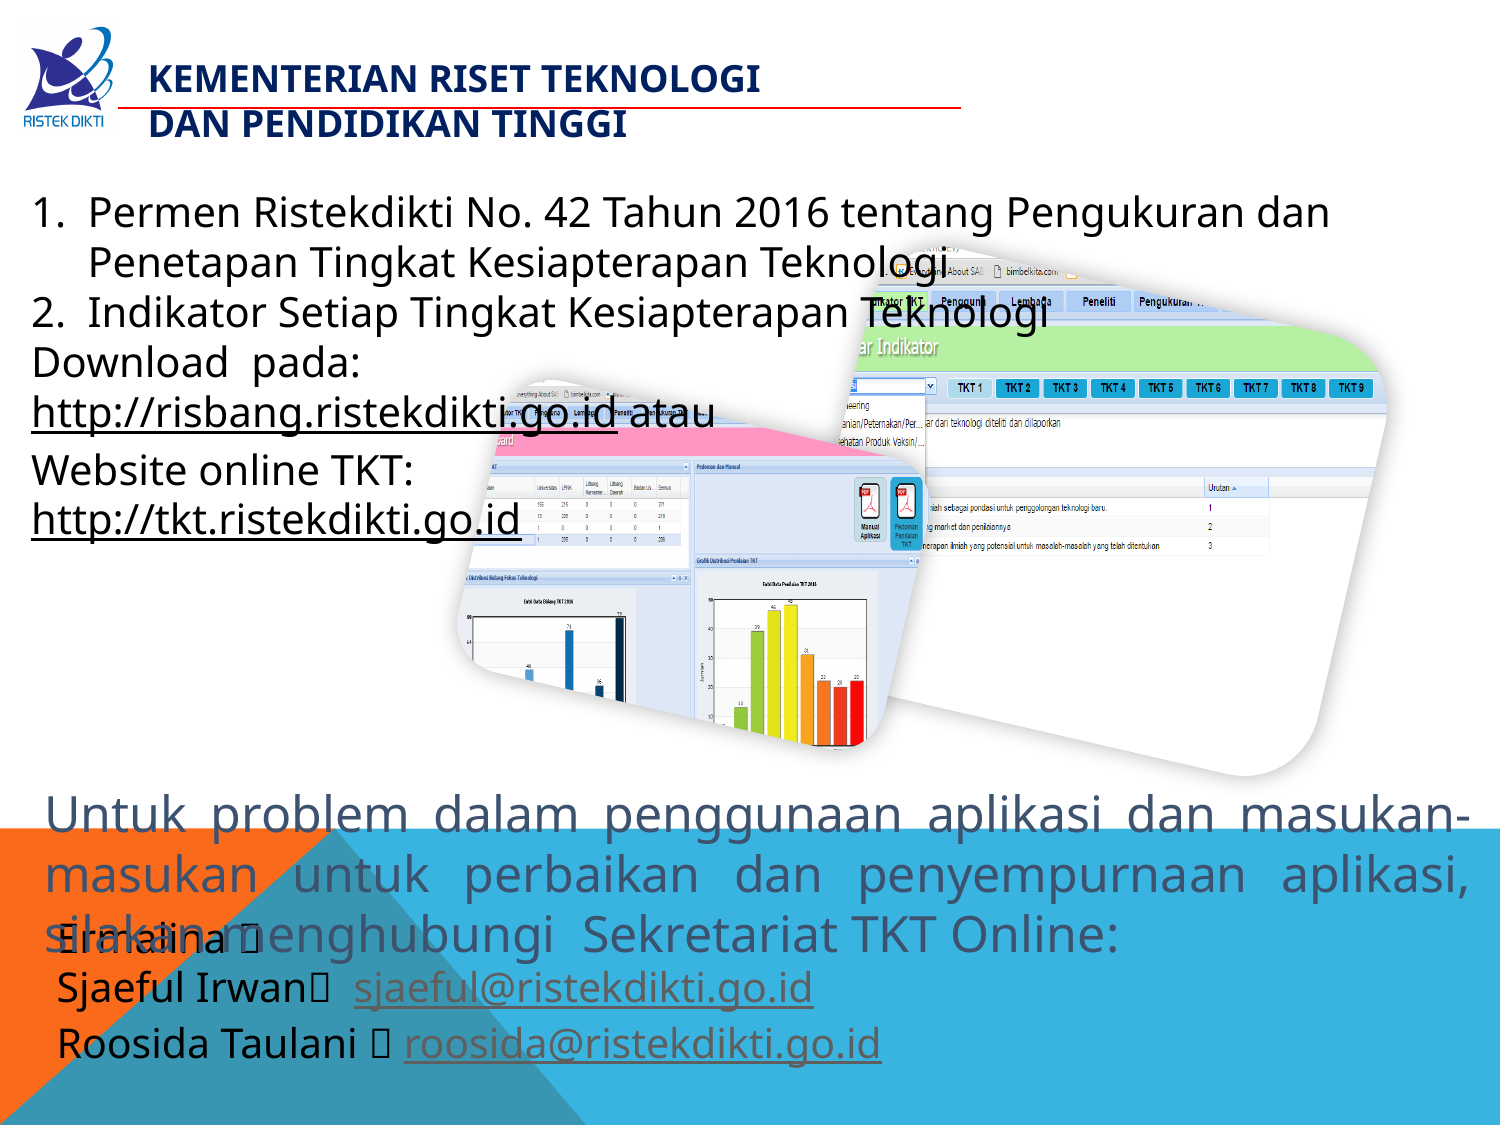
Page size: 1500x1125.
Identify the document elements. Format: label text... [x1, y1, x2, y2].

picture [16, 16, 118, 134]
picture [457, 285, 1359, 776]
text_box KEMENTERIAN RISET TEKNOLOGI DAN PENDIDIKAN TINGGI [132, 47, 863, 107]
text_box KEMENTERIAN RISET TEKNOLOGI DAN PENDIDIKAN TINGGI [132, 117, 863, 153]
text_box Untuk problem dalam penggunaan aplikasi dan masukan-masukan untuk perbaikan dan penyempurnaan aplikasi, silakan menghubungi Sekretariat TKT Online: [29, 775, 1487, 970]
title Ermalina  Sjaeful Irwan sjaeful@ristekdikti.go.id Roosida Taulani  roosida@ristekdikti.go.id [41, 970, 1266, 1081]
text_box Permen Ristekdikti No. 42 Tahun 2016 tentang Pengukuran dan Penetapan Tingkat Kesiapterapan Teknologi Indikator Setiap Tingkat Kesiapterapan Teknologi Download pada: http://risbang.ristekdikti.go.id atau Website online TKT: http://tkt.ristekdikti.go.id [16, 178, 1443, 558]
